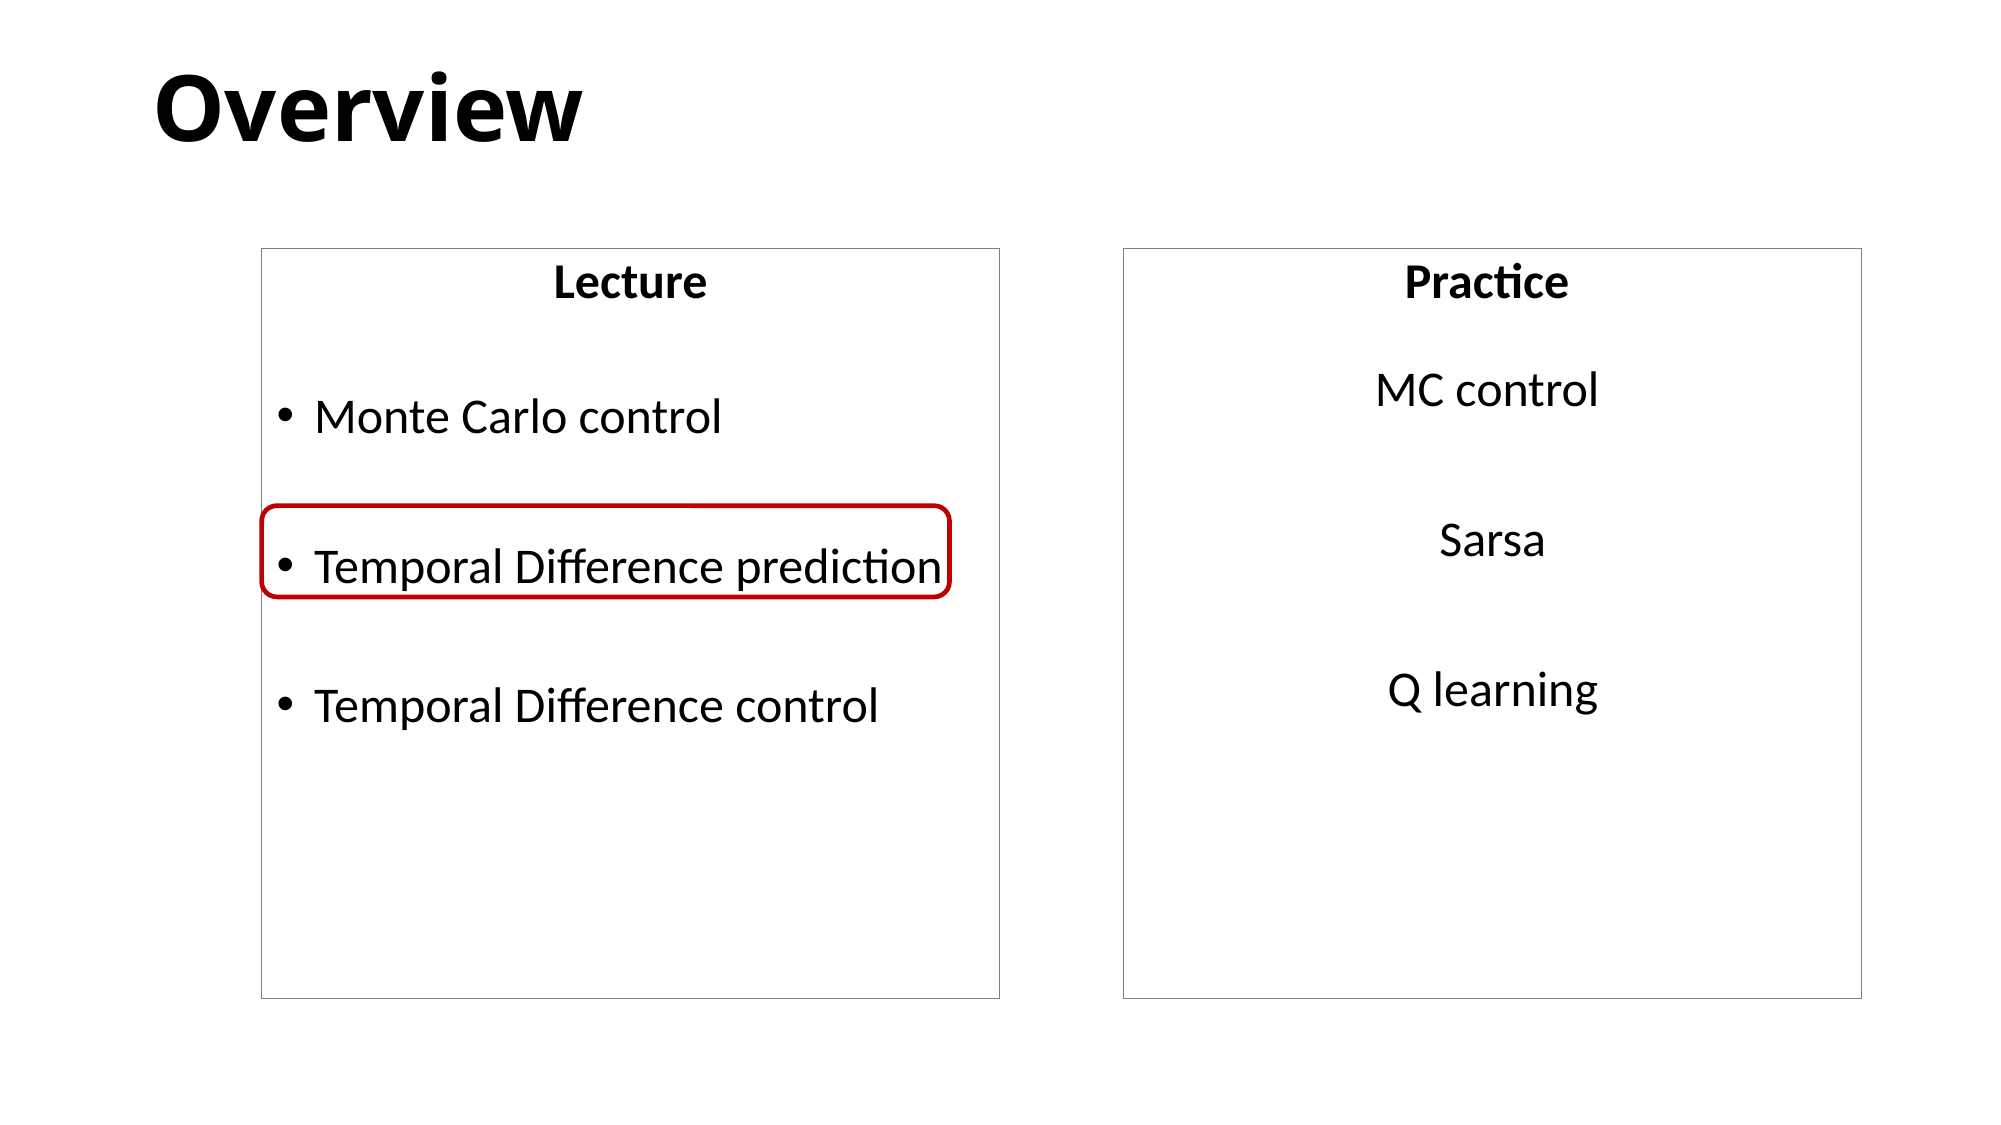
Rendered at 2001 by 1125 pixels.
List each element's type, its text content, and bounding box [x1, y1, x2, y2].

title Overview [137, 3, 1863, 221]
list Lecture Monte Carlo control Temporal Difference prediction Temporal Difference control [261, 248, 1000, 999]
text_box [260, 504, 951, 598]
text_box Practice MC control Sarsa Q learning [1123, 248, 1862, 999]
